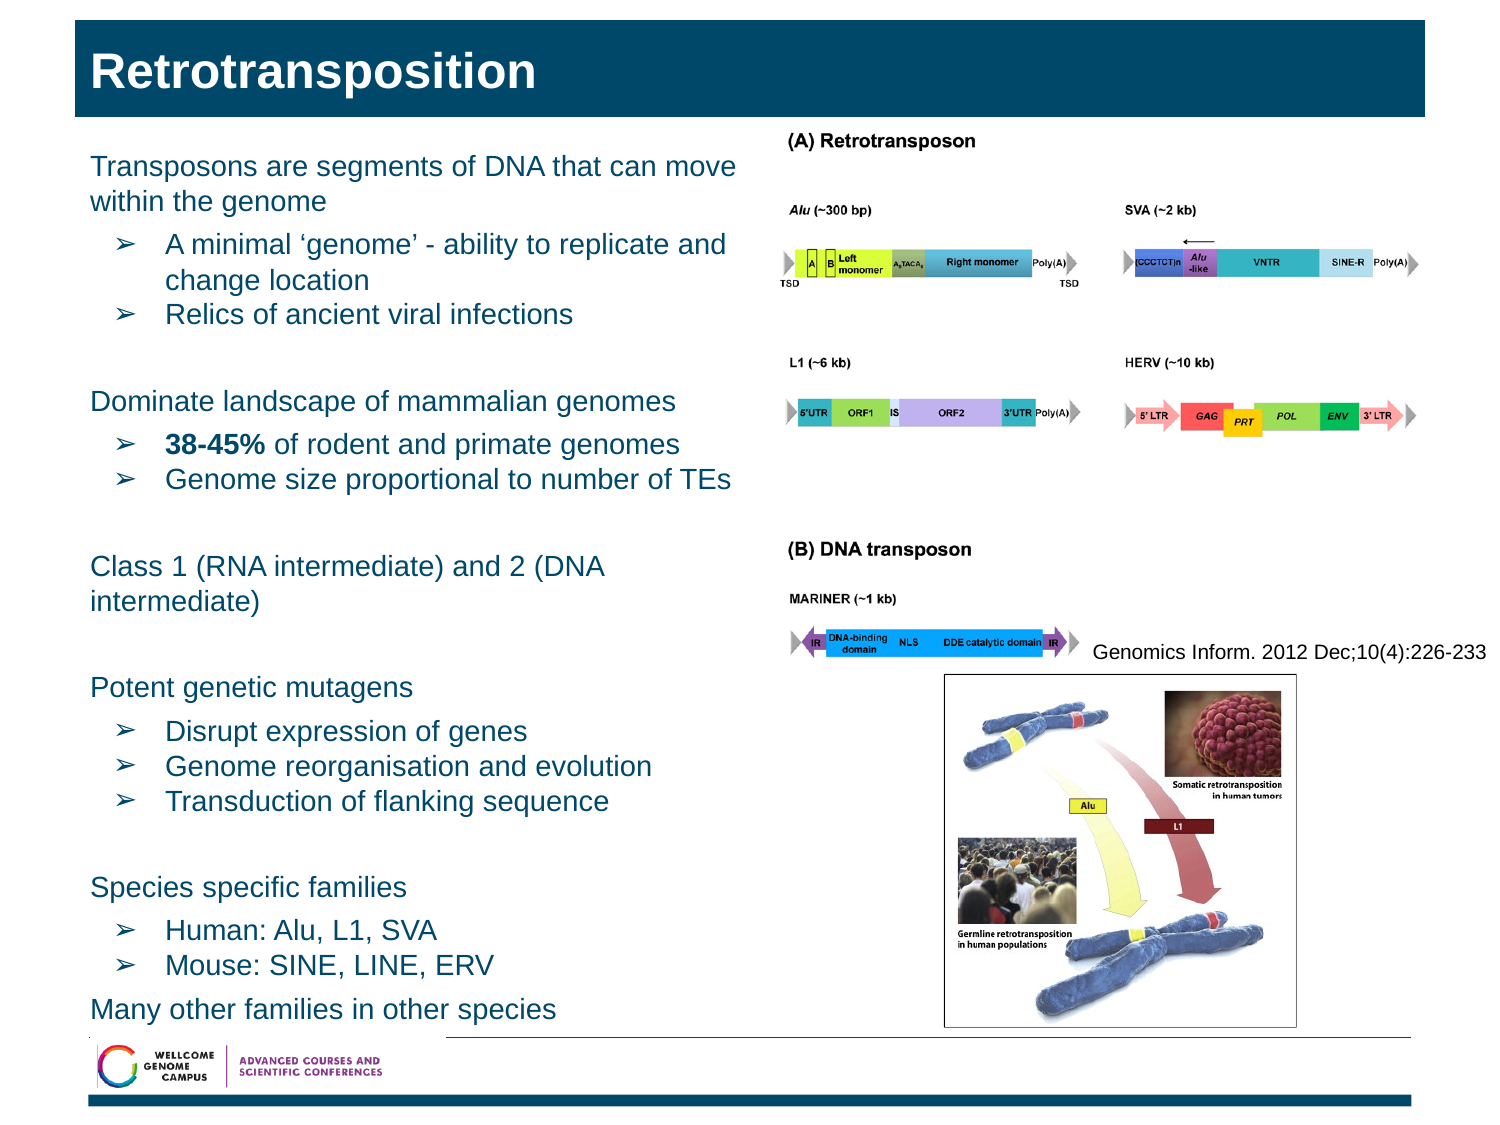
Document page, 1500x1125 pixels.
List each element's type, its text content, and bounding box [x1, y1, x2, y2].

text_box Genomics Inform. 2012 Dec;10(4):226-233 [1300, 623, 1500, 705]
picture [943, 673, 1298, 1028]
title Retrotransposition [75, 20, 1425, 117]
list Transposons are segments of DNA that can move within the genome A minimal ‘genome’ - ability to replicate and change location Relics of ancient viral infections Dominate landscape of mammalian genomes 38-45% of rodent and primate genomes Genome size proportional to number of TEs Class 1 (RNA intermediate) and 2 (DNA intermediate) Potent genetic mutagens Disrupt expression of genes Genome reorganisation and evolution Transduction of flanking sequence Species specific families Human: Alu, L1, SVA Mouse: SINE, LINE, ERV Many other families in other species [75, 132, 771, 1015]
picture [90, 1037, 446, 1092]
picture [768, 126, 1434, 665]
